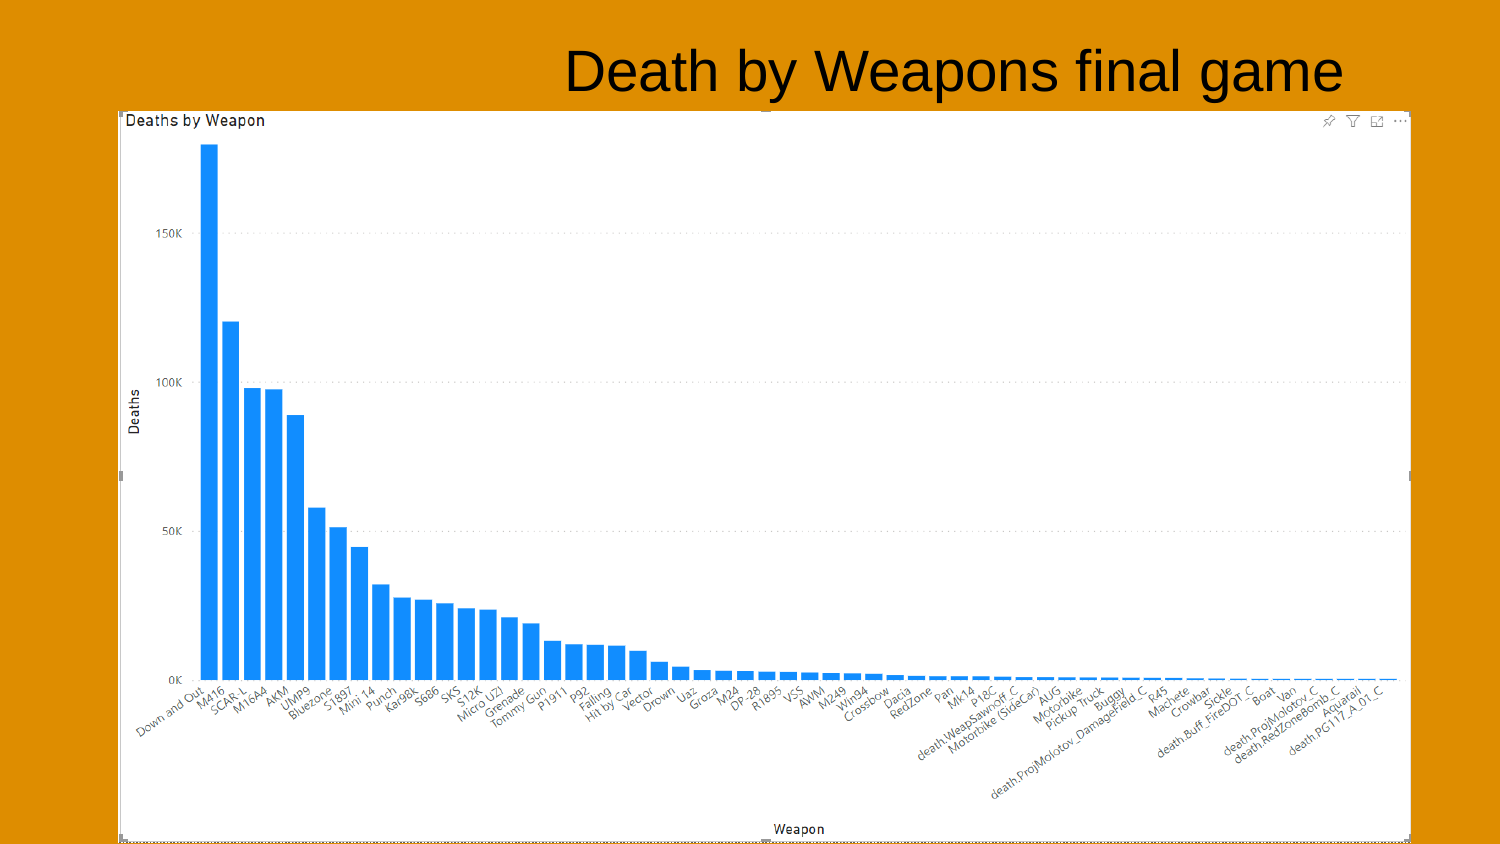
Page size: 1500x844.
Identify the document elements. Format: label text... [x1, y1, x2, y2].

title Death by Weapons final game [13, 18, 1411, 134]
picture [117, 111, 1412, 844]
